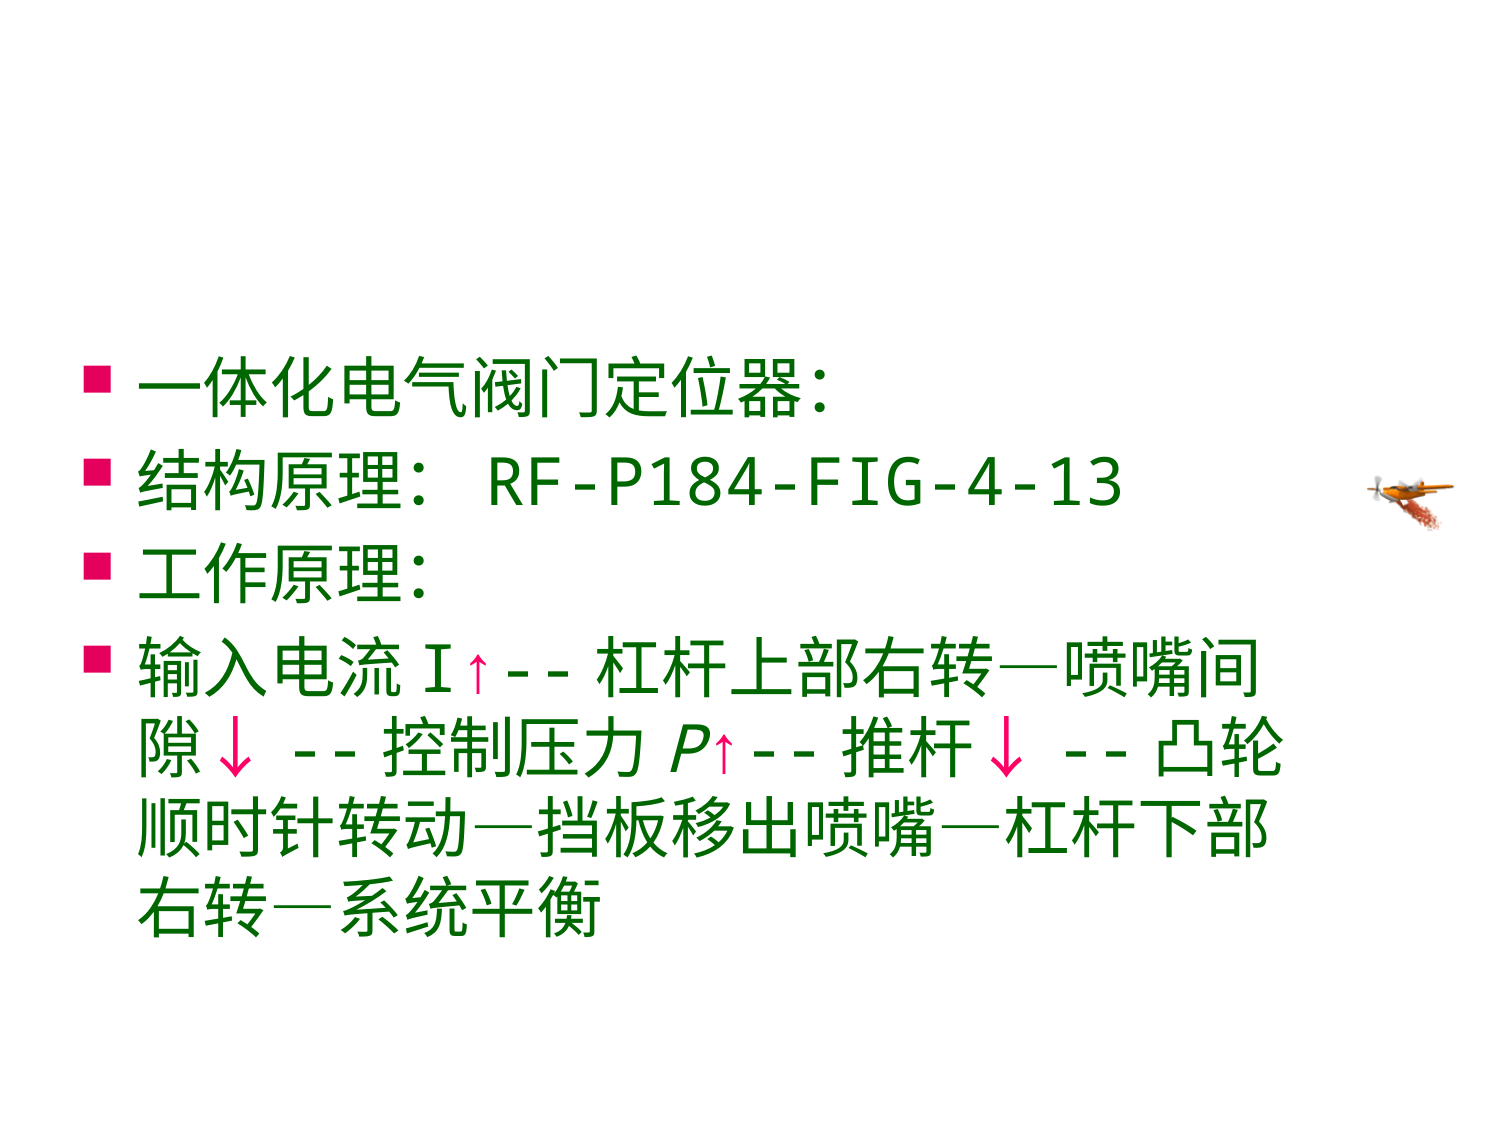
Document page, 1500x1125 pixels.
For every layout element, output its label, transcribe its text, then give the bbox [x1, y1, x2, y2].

picture [1364, 467, 1459, 531]
list 一体化电气阀门定位器： 结构原理：RF-P184-FIG-4-13 工作原理： 输入电流I↑--杠杆上部右转—喷嘴间隙↓--控制压力P↑--推杆↓--凸轮顺时针转动—挡板移出喷嘴—杠杆下部右转—系统平衡 [64, 337, 1341, 1014]
